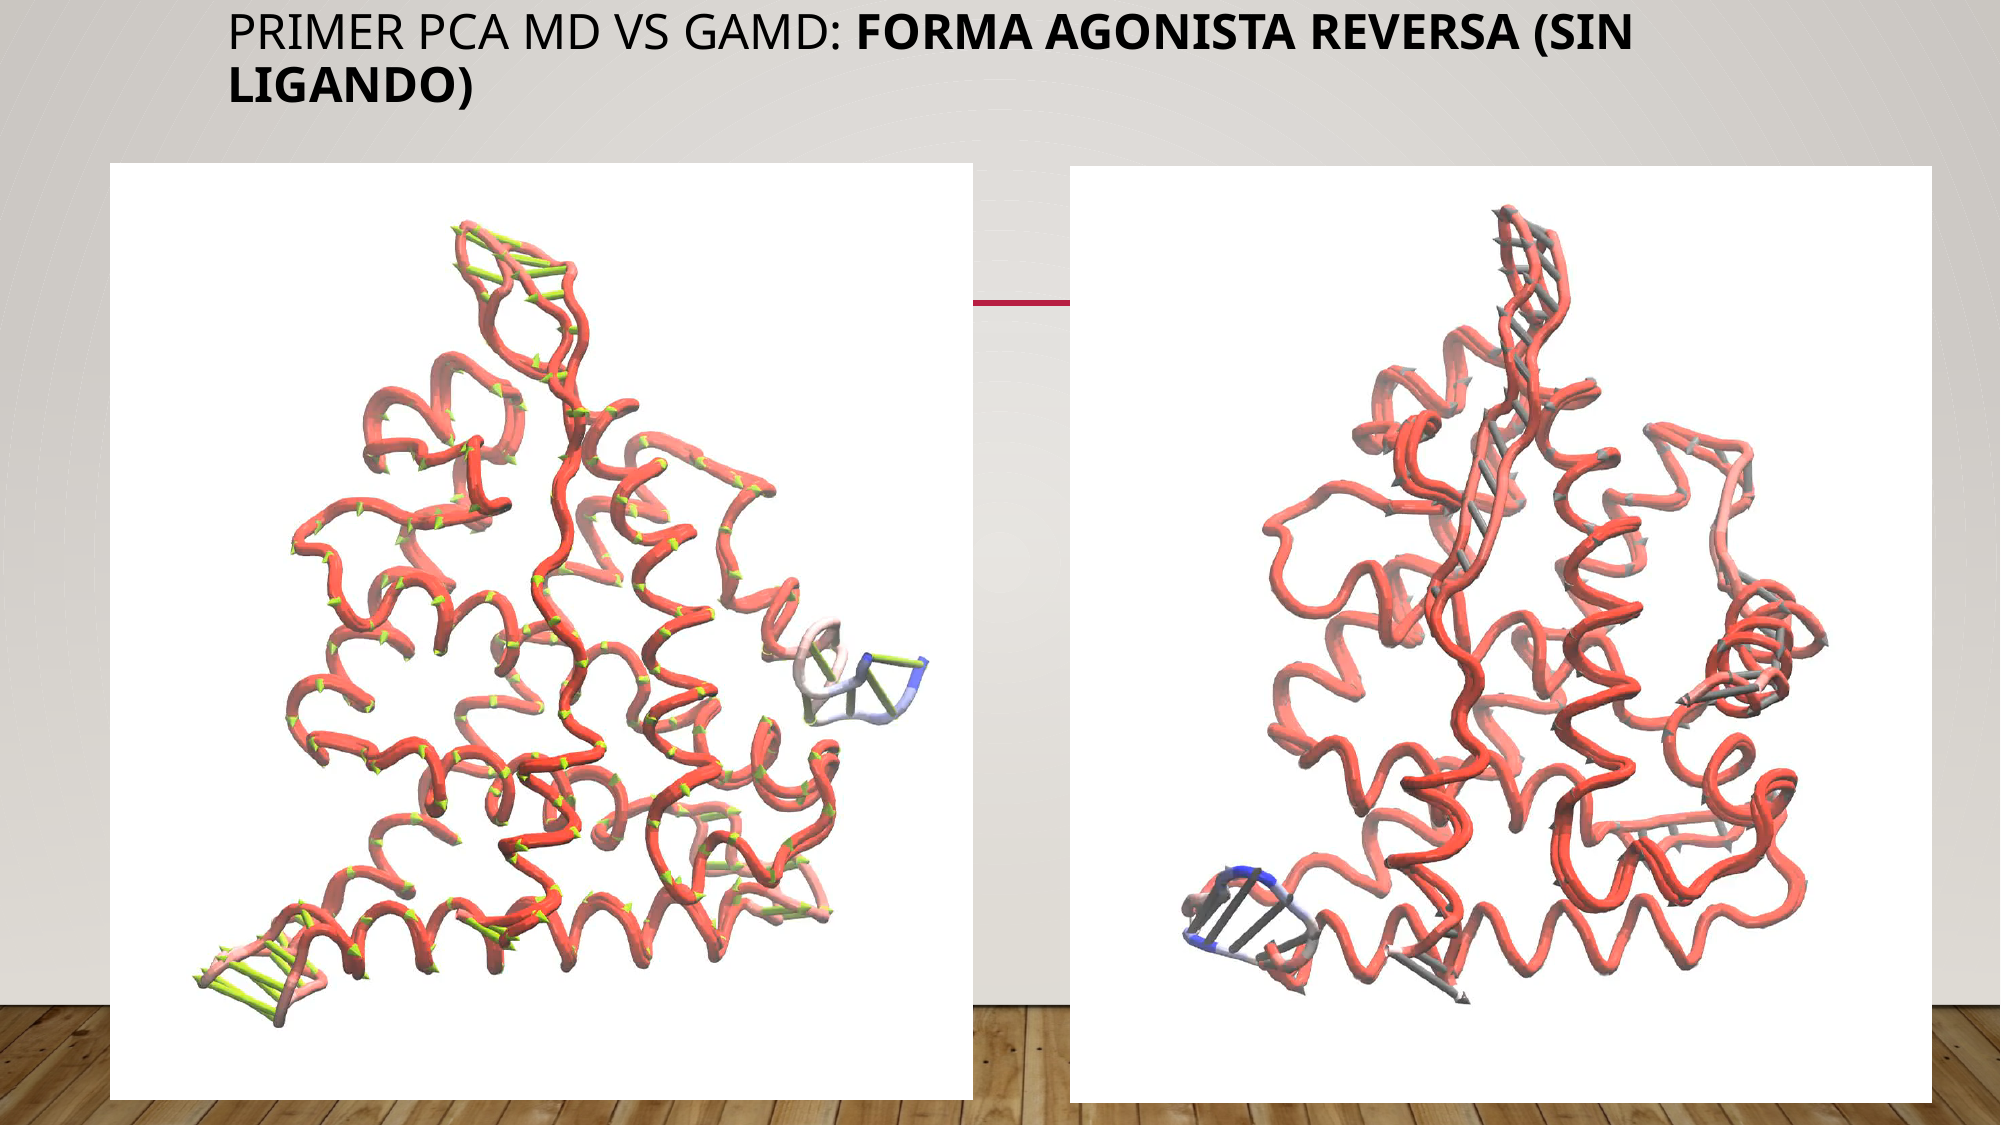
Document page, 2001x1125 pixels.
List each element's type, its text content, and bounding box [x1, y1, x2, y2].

title Primer PCA MD vs GAMD: Forma Agonista reversa (sin ligando) [212, 0, 1788, 122]
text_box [1068, 165, 1933, 1104]
picture [0, 1005, 2000, 1125]
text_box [109, 162, 974, 1101]
